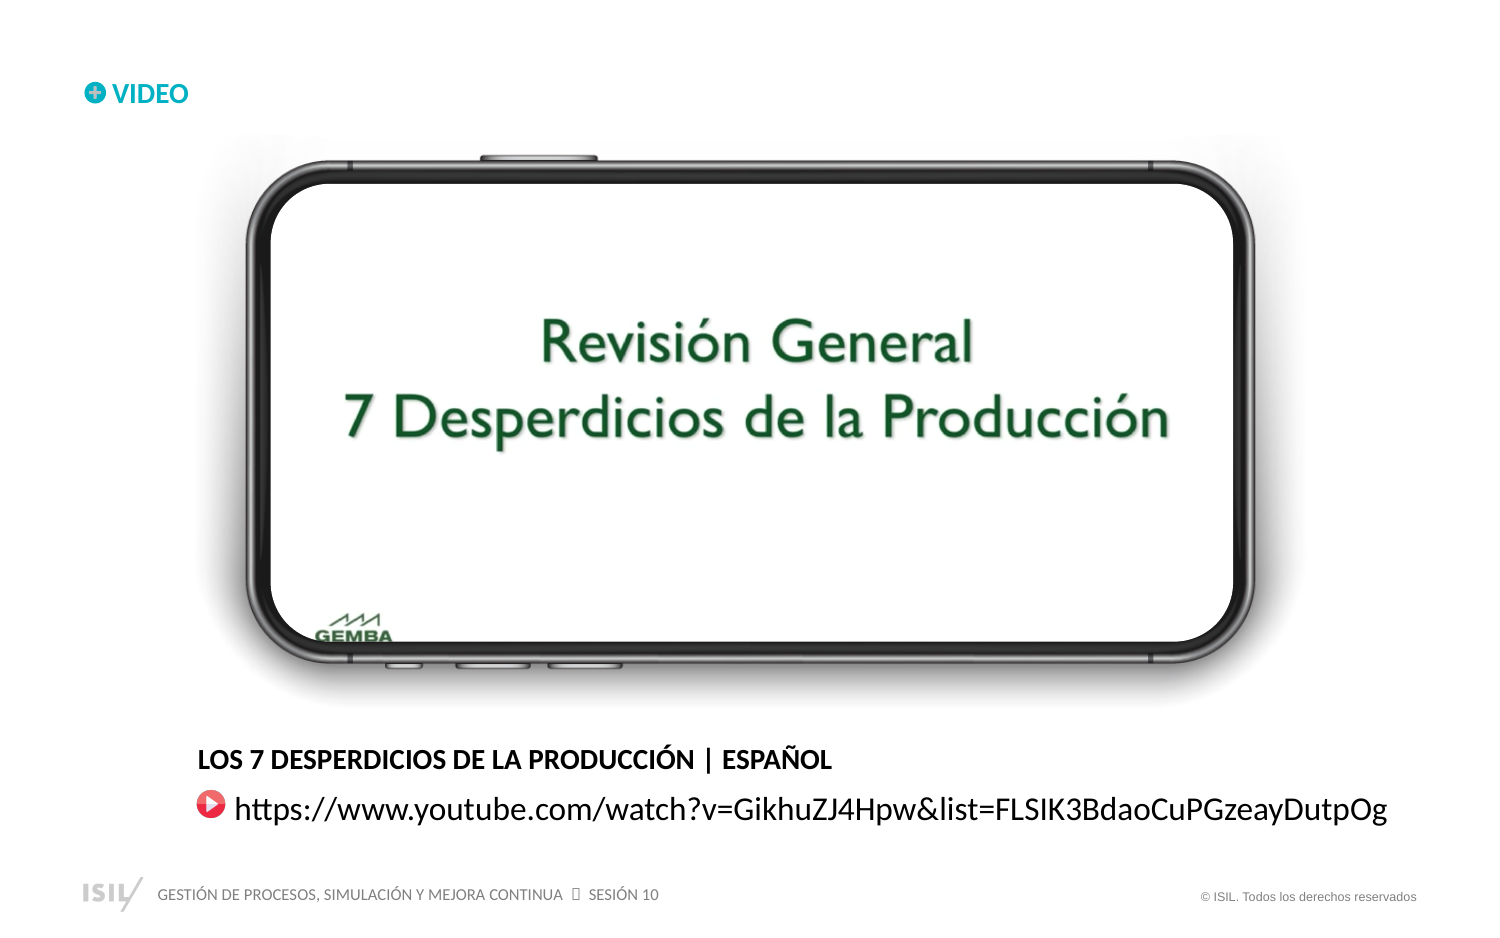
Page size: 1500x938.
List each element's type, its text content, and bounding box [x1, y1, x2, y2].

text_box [87, 84, 105, 102]
picture [126, 135, 1375, 763]
text_box VIDEO [112, 78, 202, 111]
picture [195, 789, 227, 819]
text_box LOS 7 DESPERDICIOS DE LA PRODUCCIÓN | ESPAÑOL https://www.youtube.com/watch?v=GikhuZJ4Hpw&list=FLSIK3BdaoCuPGzeayDutpOg [197, 739, 1421, 828]
